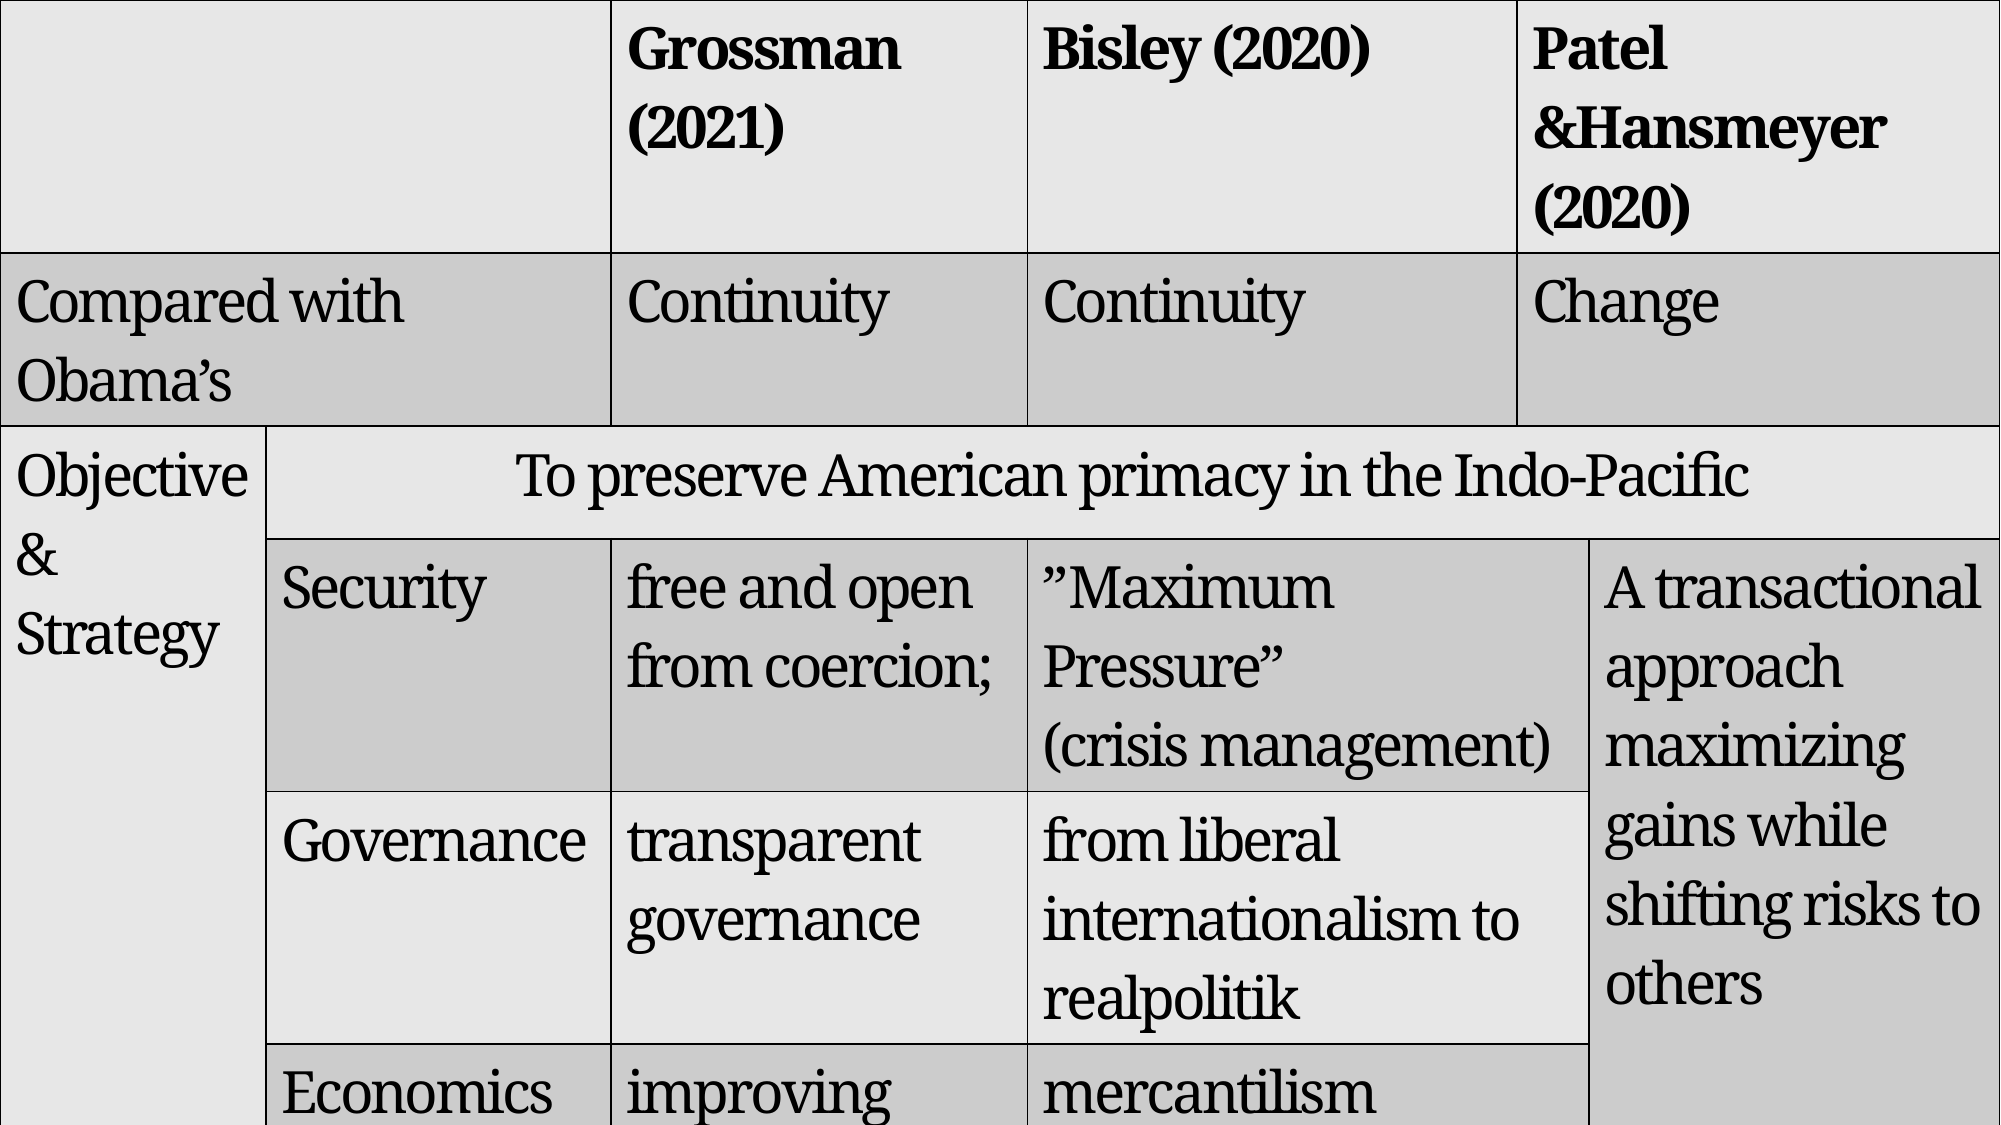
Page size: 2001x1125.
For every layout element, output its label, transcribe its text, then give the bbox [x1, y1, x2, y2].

table_cell improving market access [612, 1045, 1027, 1125]
table_cell mercantilism [1028, 1045, 1588, 1125]
table_header [1, 1, 610, 252]
table_cell Compared with Obama’s [1, 254, 610, 425]
table_cell Continuity [612, 254, 1027, 425]
table_header Bisley (2020) [1028, 1, 1516, 252]
table_cell Security [267, 540, 610, 791]
table_cell from liberal internationalism to realpolitik [1028, 792, 1588, 1043]
table_cell free and open from coercion; [612, 540, 1027, 791]
table_cell Continuity [1028, 254, 1516, 425]
table_header Patel &Hansmeyer (2020) [1518, 1, 1999, 252]
table_cell Economics [267, 1045, 610, 1125]
table_cell transparent governance [612, 792, 1027, 1043]
table_cell Objective& Strategy [1, 427, 265, 1125]
table_cell A transactional approach maximizing gains while shifting risks to others [1590, 540, 1999, 1125]
table_header Grossman (2021) [612, 1, 1027, 252]
table_cell Change [1518, 254, 1999, 425]
table_cell Governance [267, 792, 610, 1043]
table_cell To preserve American primacy in the Indo-Pacific [267, 427, 1999, 538]
table_cell ”Maximum Pressure” (crisis management) [1028, 540, 1588, 791]
